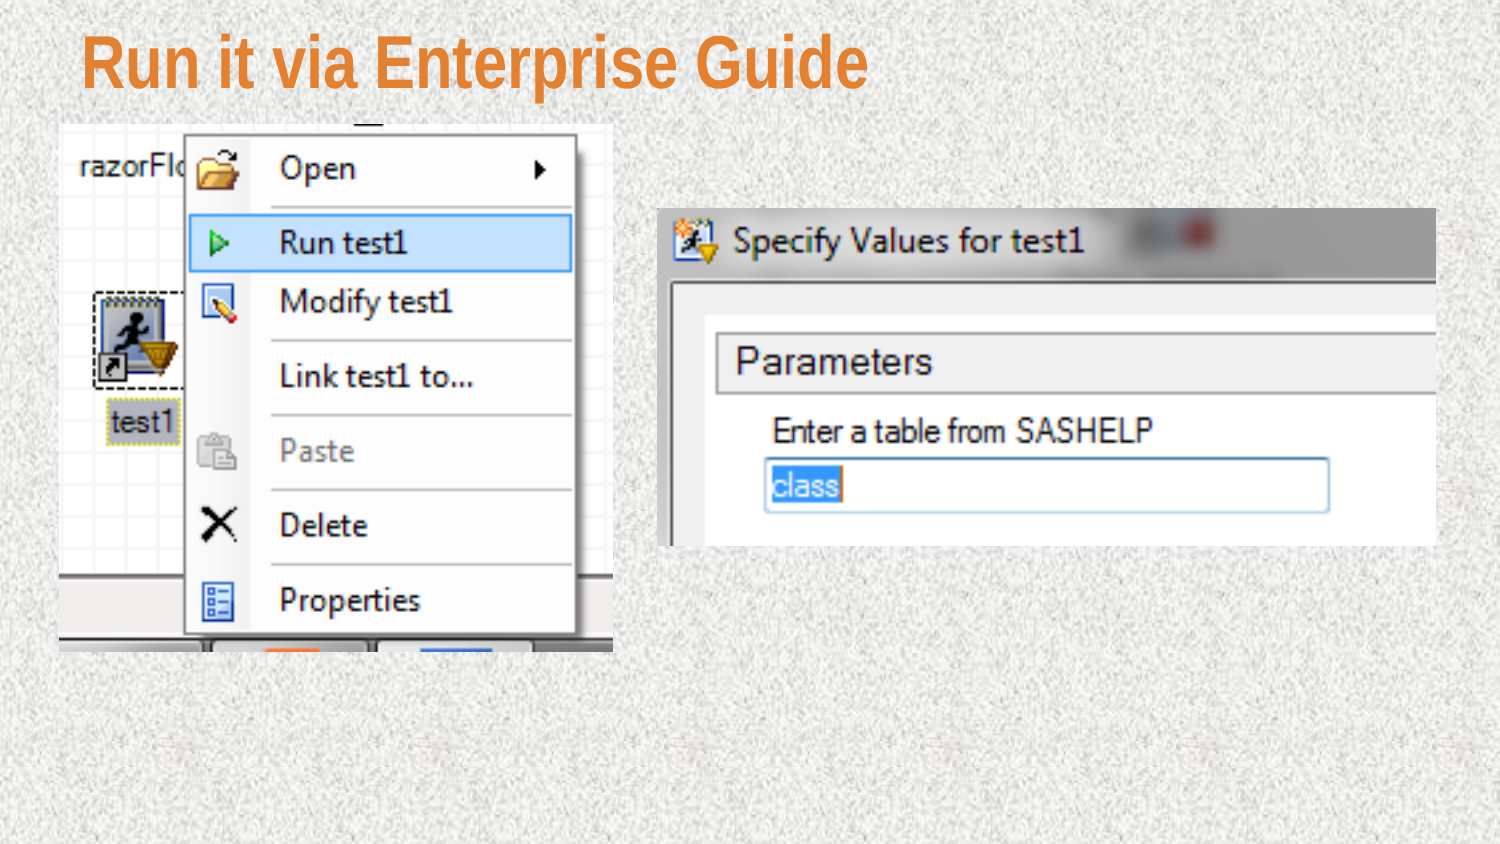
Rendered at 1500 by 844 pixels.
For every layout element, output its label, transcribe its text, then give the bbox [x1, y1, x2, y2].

title Run it via Enterprise Guide [66, 21, 1413, 111]
picture [0, 0, 1500, 844]
